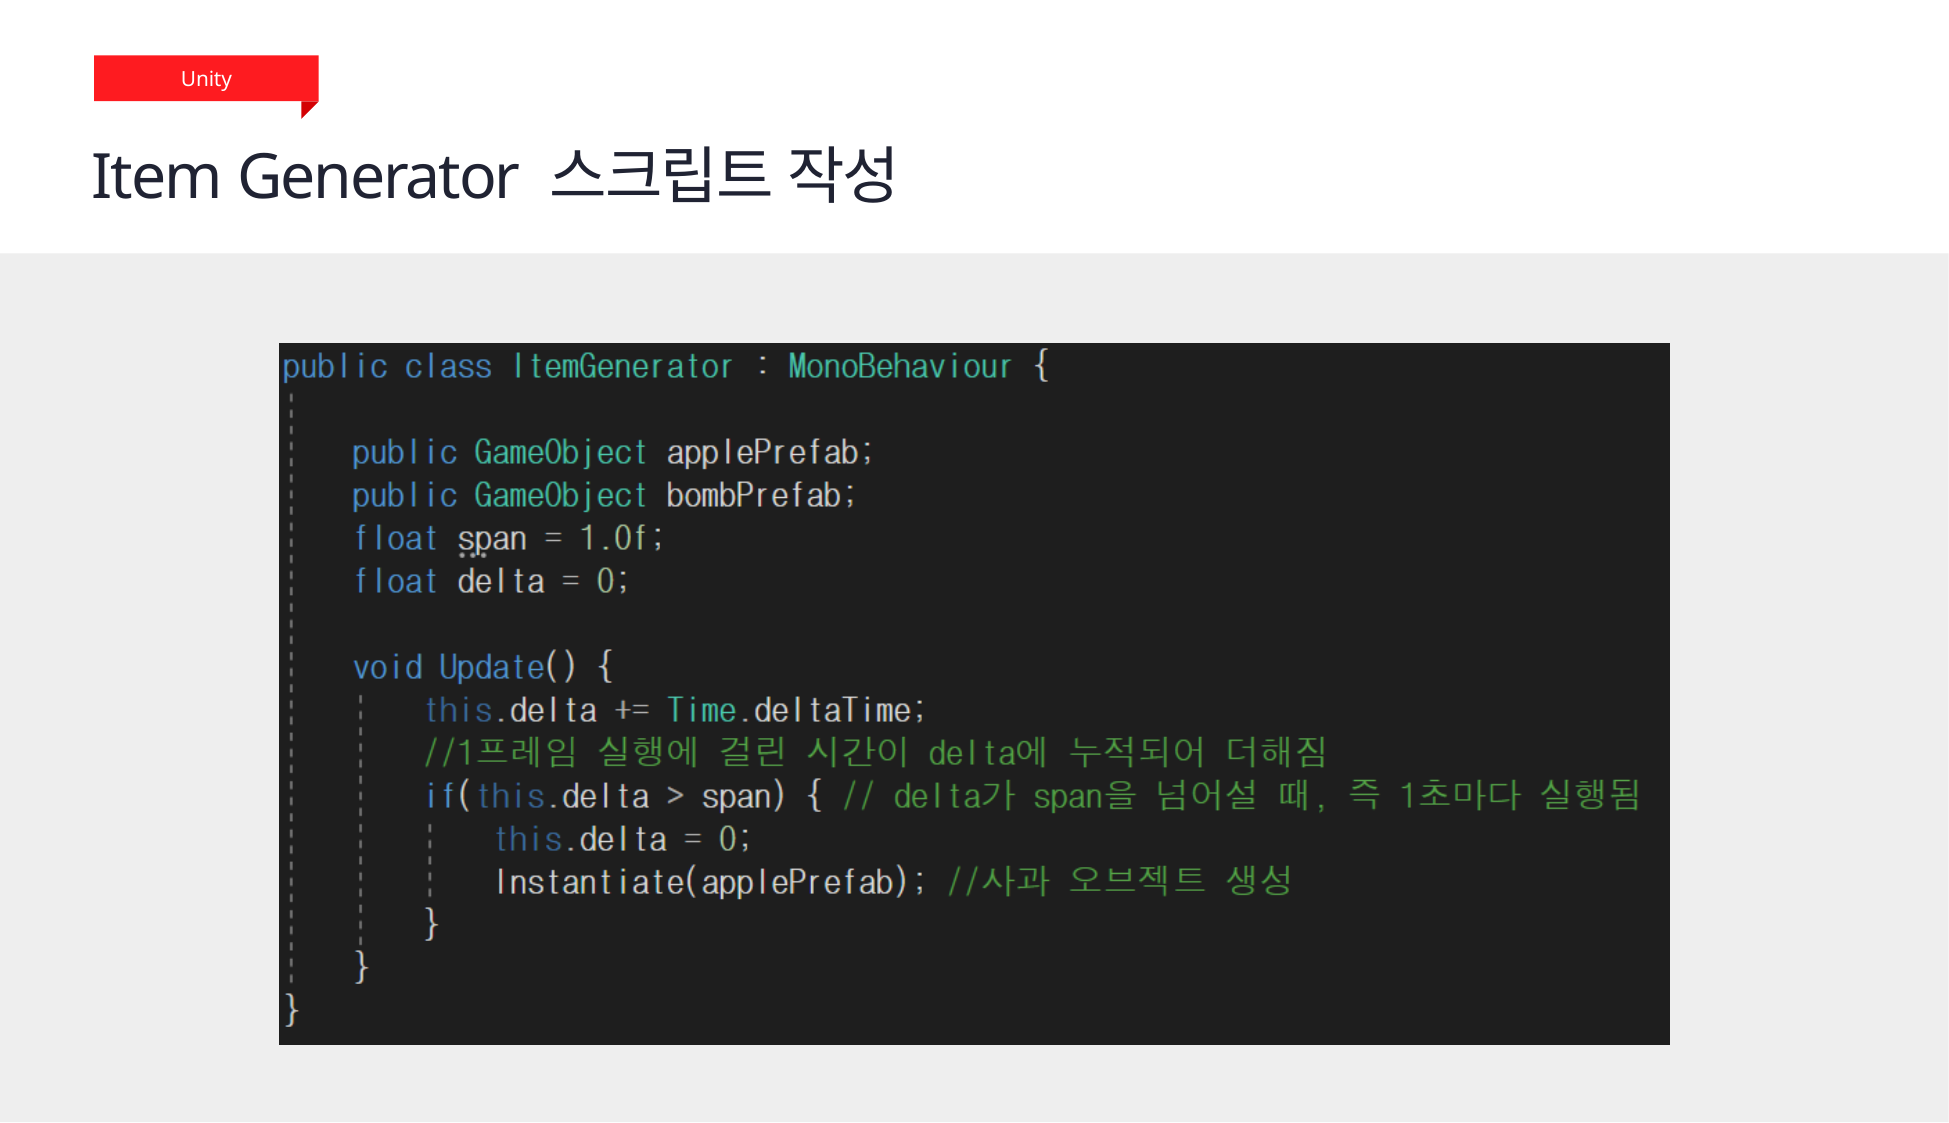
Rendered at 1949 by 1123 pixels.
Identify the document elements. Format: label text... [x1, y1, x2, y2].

picture [279, 343, 1670, 1045]
text_box Item Generator 스크립트 작성 [91, 135, 1180, 211]
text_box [94, 55, 319, 119]
